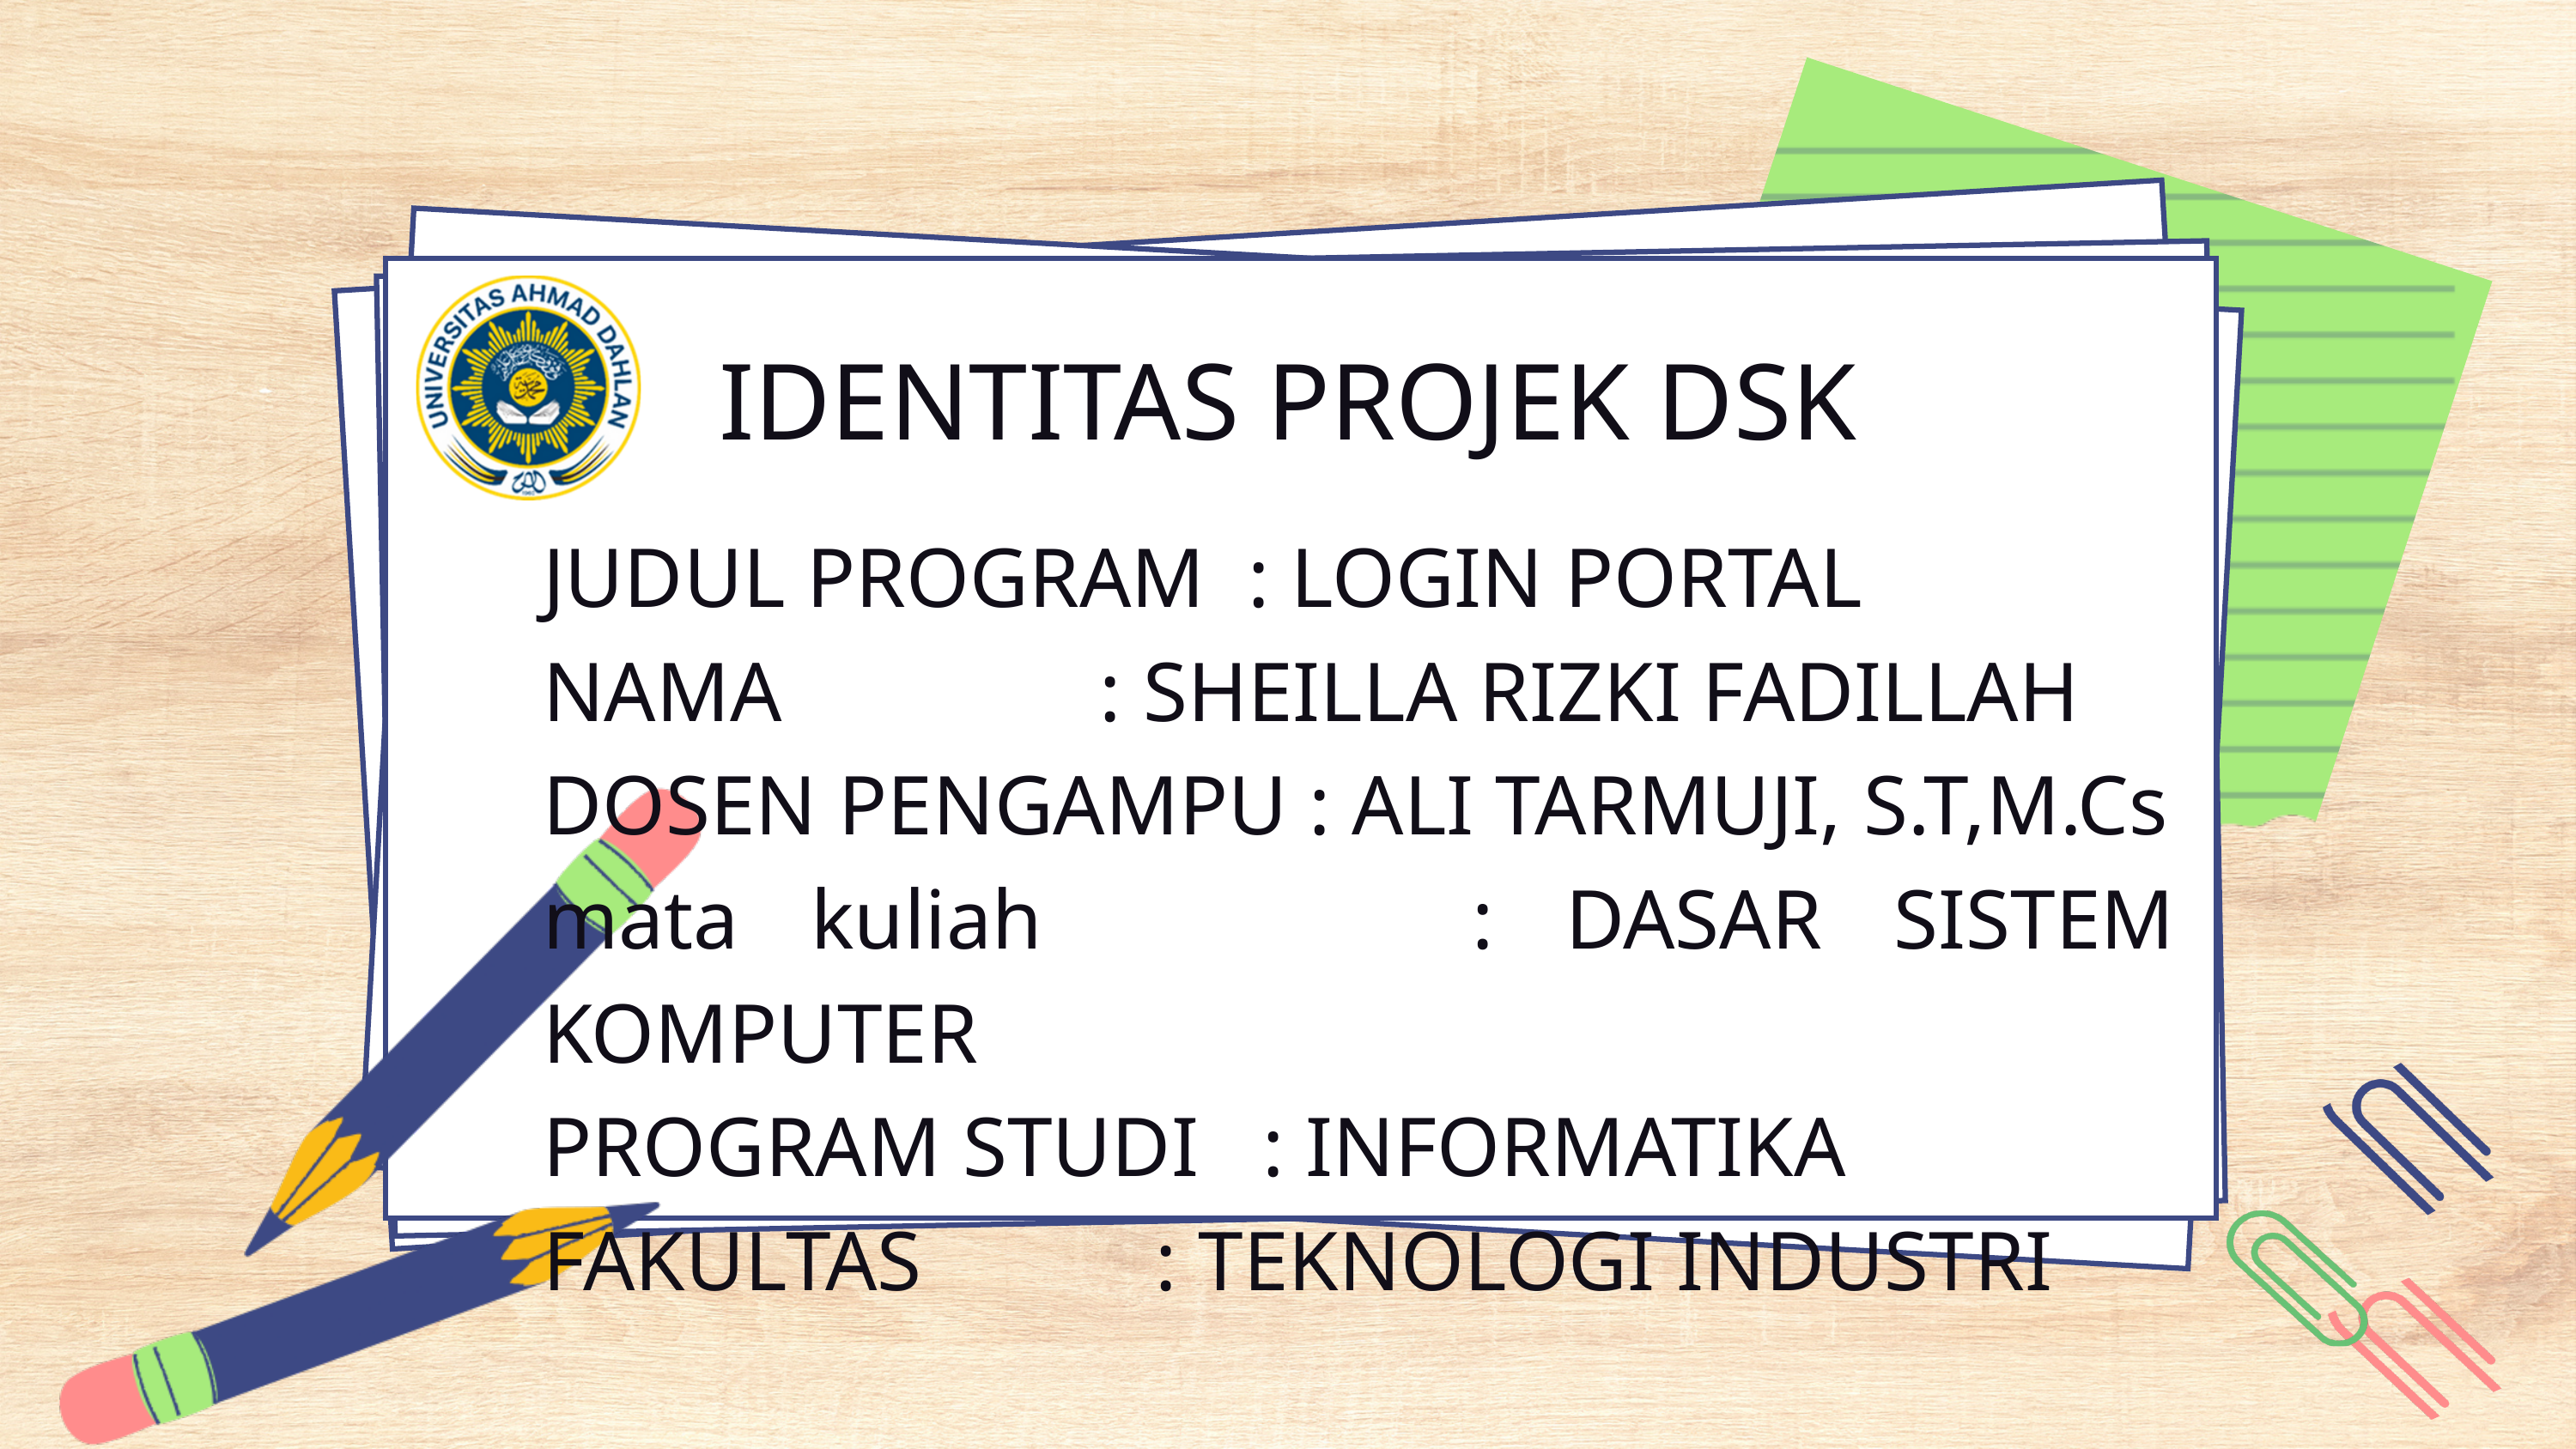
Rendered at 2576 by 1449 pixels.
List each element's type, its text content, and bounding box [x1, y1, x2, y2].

picture [2351, 1043, 2464, 1091]
text_box [50, 779, 707, 1448]
text_box [2246, 200, 2493, 887]
text_box JUDUL PROGRAM : LOGIN PORTAL NAMA : SHEILLA RIZKI FADILLAH DOSEN PENGAMPU : ALI TARMUJI, S.T,M.Cs mata kuliah : DASAR SISTEM KOMPUTER PROGRAM STUDI : INFORMATIKA FAKULTAS : TEKNOLOGI INDUSTRI [543, 1275, 2177, 1307]
text_box [1767, 57, 2176, 178]
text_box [334, 179, 2242, 1269]
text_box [2218, 1091, 2555, 1446]
text_box [0, 0, 2576, 1449]
